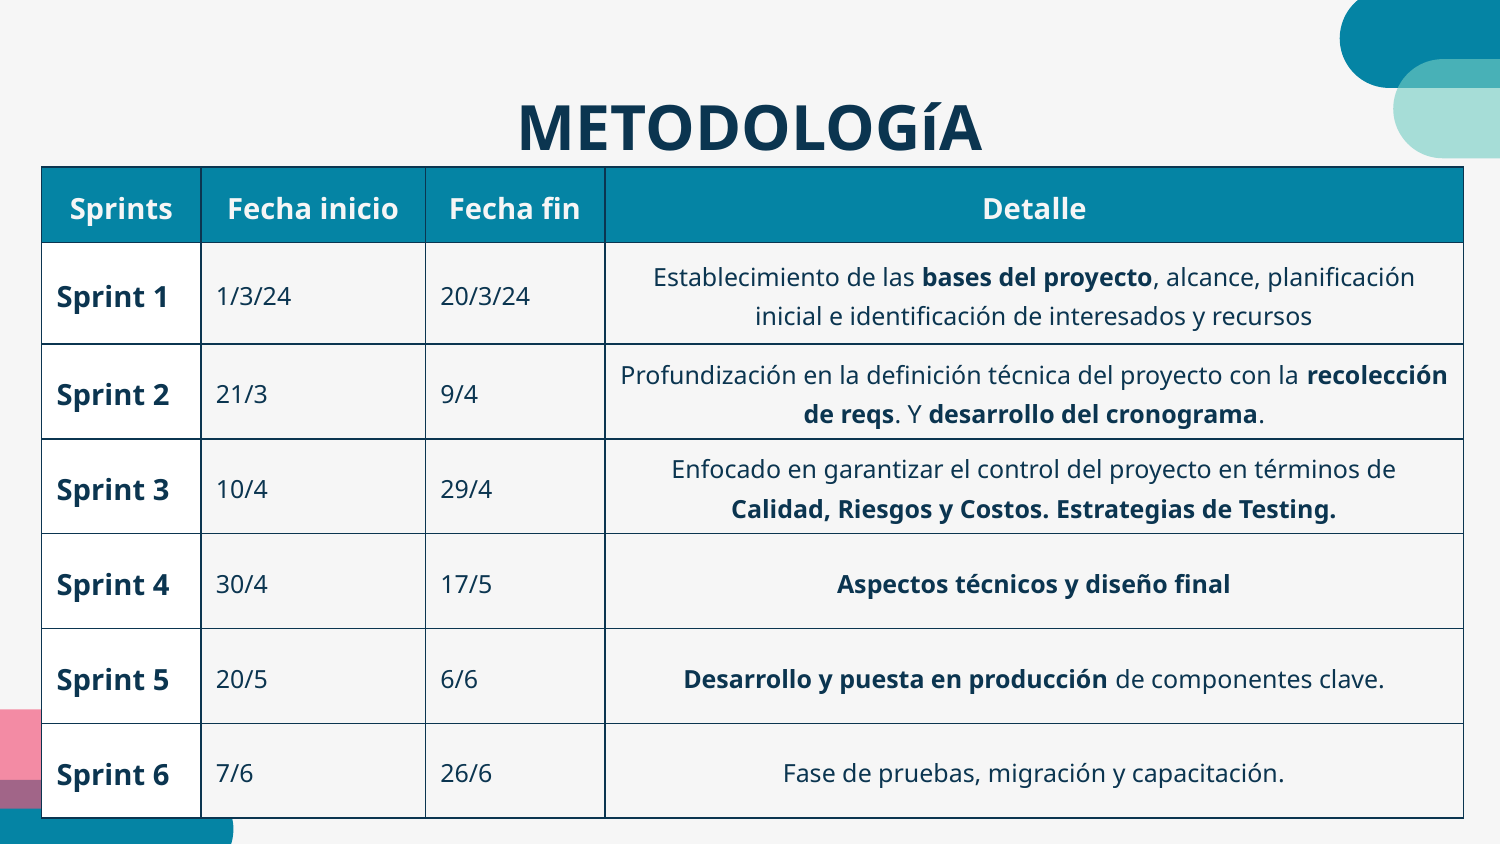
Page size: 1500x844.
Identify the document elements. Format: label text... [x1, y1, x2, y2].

table_cell 21/3 [202, 345, 425, 438]
table_cell Aspectos técnicos y diseño final [606, 534, 1463, 628]
table_header Sprints [42, 168, 200, 242]
table_cell 17/5 [426, 534, 604, 628]
table_cell Sprint 6 [42, 724, 200, 817]
table_cell 20/5 [202, 629, 425, 723]
table_cell Desarrollo y puesta en producción de componentes clave. [606, 629, 1463, 723]
table_cell 6/6 [426, 629, 604, 723]
table_cell 10/4 [202, 440, 425, 533]
table_cell 1/3/24 [202, 243, 425, 343]
table_cell 7/6 [202, 724, 425, 817]
table_cell 30/4 [202, 534, 425, 628]
table_cell Sprint 1 [42, 243, 200, 343]
table_header Fecha inicio [202, 168, 425, 242]
table_header Fecha fin [426, 168, 604, 242]
table_cell Establecimiento de las bases del proyecto, alcance, planificación inicial e identificación de interesados y recursos [606, 243, 1463, 343]
table_cell 9/4 [426, 345, 604, 438]
table_header Detalle [606, 168, 1463, 242]
table_cell Sprint 5 [42, 629, 200, 723]
table_cell Sprint 2 [42, 345, 200, 438]
table_cell 26/6 [426, 724, 604, 817]
table_cell Enfocado en garantizar el control del proyecto en términos de Calidad, Riesgos y Costos. Estrategias de Testing. [606, 440, 1463, 533]
table_cell 29/4 [426, 440, 604, 533]
table_cell Sprint 4 [42, 534, 200, 628]
table_cell Profundización en la definición técnica del proyecto con la recolección de reqs. Y desarrollo del cronograma. [606, 345, 1463, 438]
table_cell Sprint 3 [42, 440, 200, 533]
table_cell 20/3/24 [426, 243, 604, 343]
title METODOLOGíA [118, 72, 1382, 166]
table_cell Fase de pruebas, migración y capacitación. [606, 724, 1463, 817]
